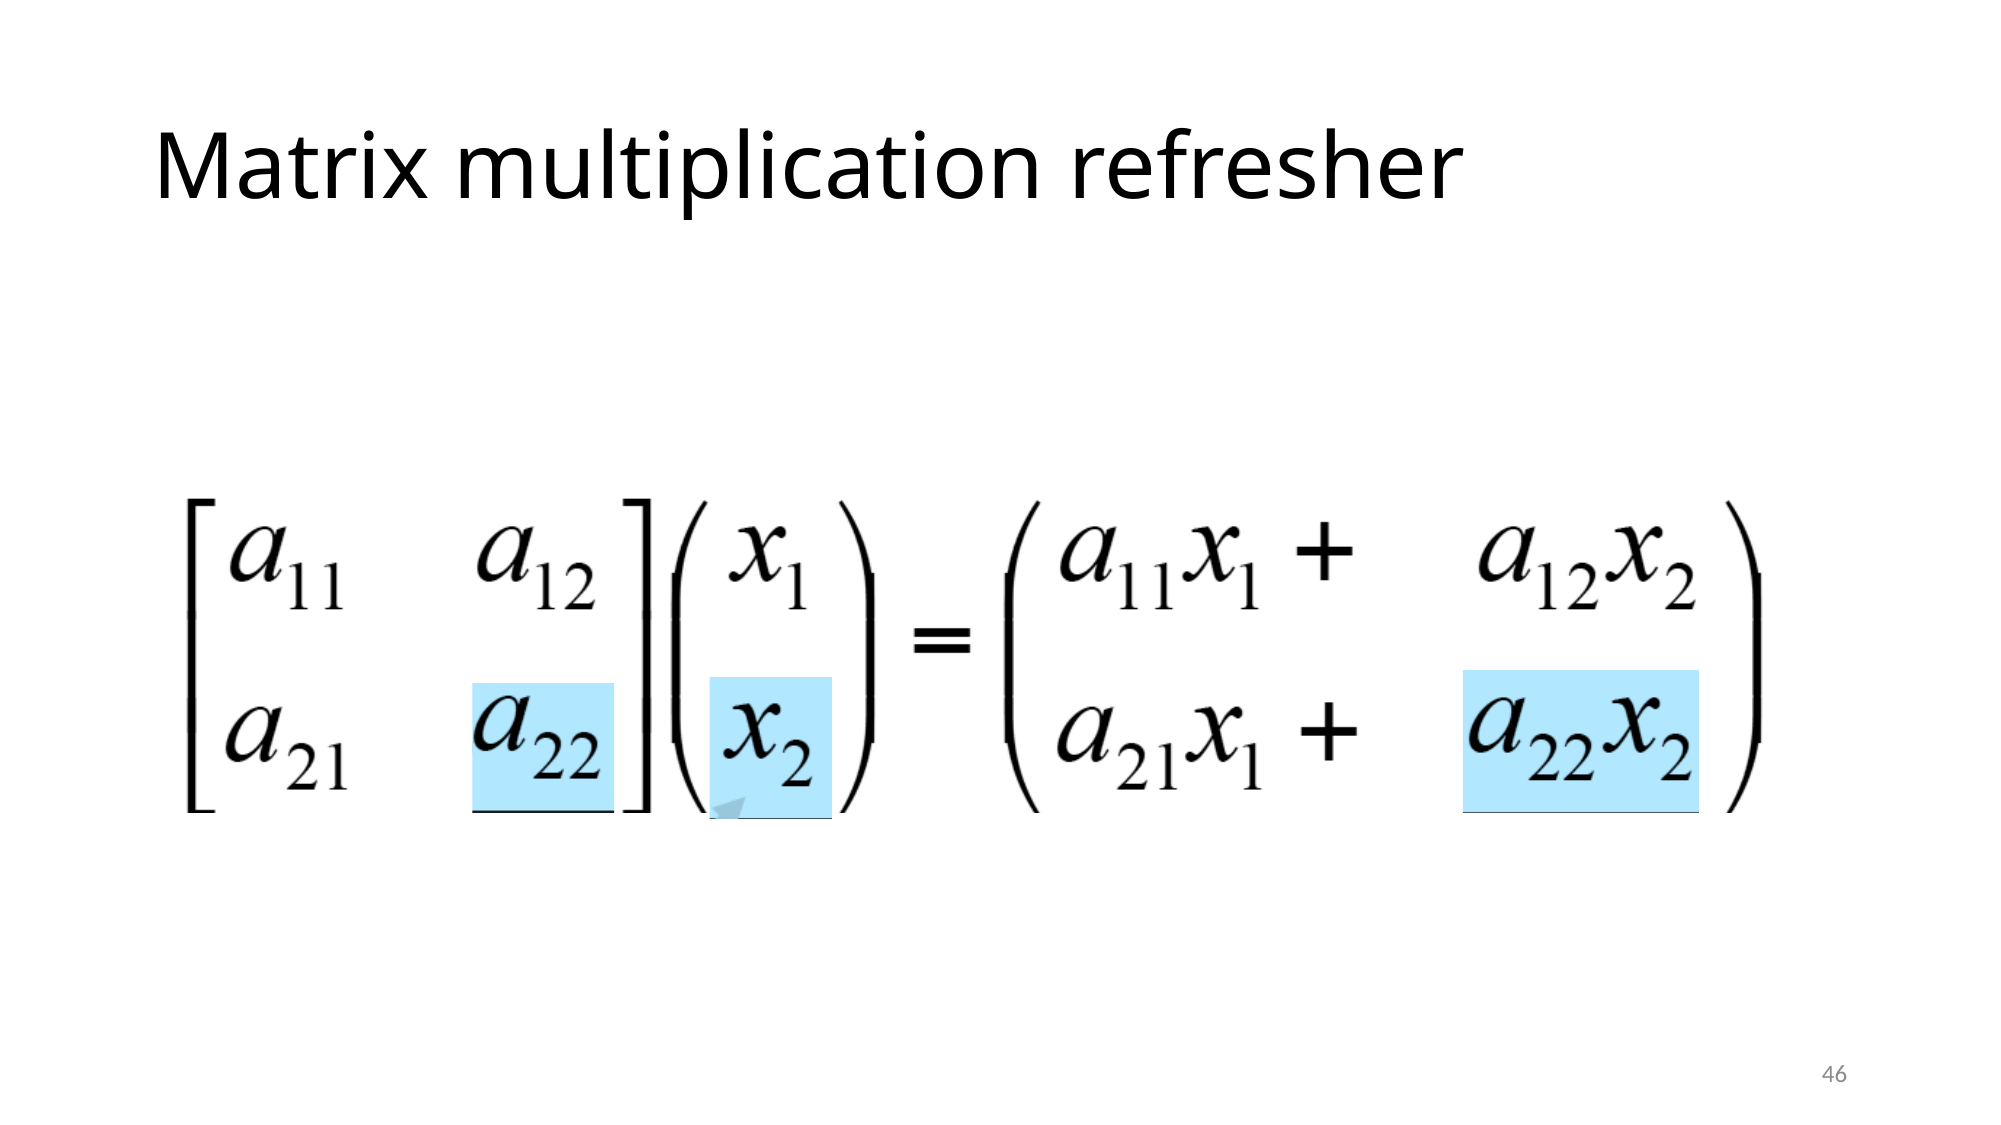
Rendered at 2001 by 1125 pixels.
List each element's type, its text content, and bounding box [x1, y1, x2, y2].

title Matrix multiplication refresher [137, 59, 1863, 278]
picture [1462, 670, 1699, 813]
picture [709, 677, 832, 819]
picture [472, 683, 615, 813]
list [182, 486, 1770, 813]
slide_number 46 [1412, 1042, 1863, 1103]
